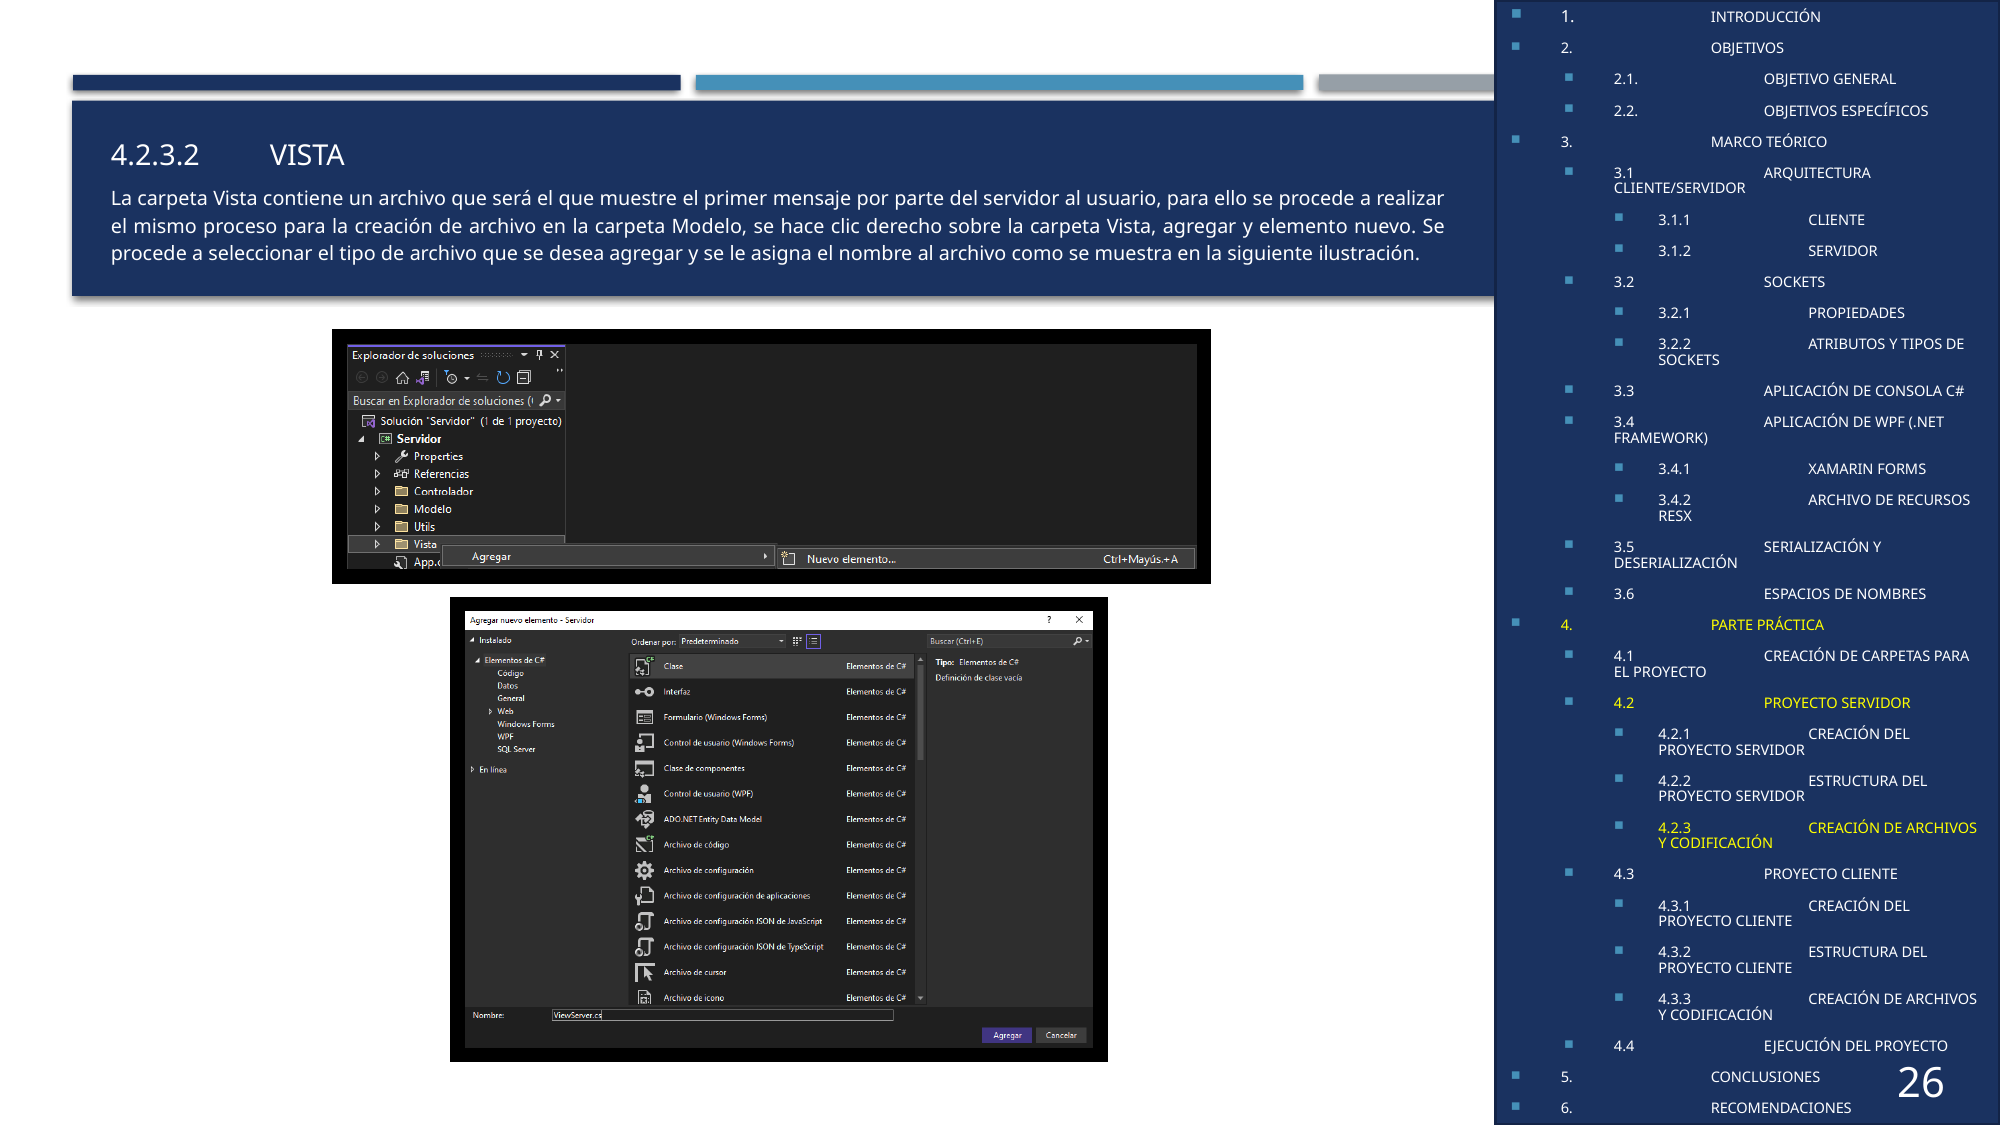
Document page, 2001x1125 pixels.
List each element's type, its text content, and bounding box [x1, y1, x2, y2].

text_box 1. INTRODUCCIÓN 2. OBJETIVOS 2.1. OBJETIVO GENERAL 2.2. OBJETIVOS ESPECÍFICOS 3. MARCO TEÓRICO 3.1 ARQUITECTURA CLIENTE/SERVIDOR 3.1.1 CLIENTE 3.1.2 SERVIDOR 3.2 SOCKETS 3.2.1 PROPIEDADES 3.2.2 ATRIBUTOS Y TIPOS DE SOCKETS 3.3 APLICACIÓN DE CONSOLA C# 3.4 APLICACIÓN DE WPF (.NET FRAMEWORK) 3.4.1 XAMARIN FORMS 3.4.2 ARCHIVO DE RECURSOS RESX 3.5 SERIALIZACIÓN Y DESERIALIZACIÓN 3.6 ESPACIOS DE NOMBRES 4. PARTE PRÁCTICA 4.1 CREACIÓN DE CARPETAS PARA EL PROYECTO 4.2 PROYECTO SERVIDOR 4.2.1 CREACIÓN DEL PROYECTO SERVIDOR 4.2.2 ESTRUCTURA DEL PROYECTO SERVIDOR 4.2.3 CREACIÓN DE ARCHIVOS Y CODIFICACIÓN 4.3 PROYECTO CLIENTE 4.3.1 CREACIÓN DEL PROYECTO CLIENTE 4.3.2 ESTRUCTURA DEL PROYECTO CLIENTE 4.3.3 CREACIÓN DE ARCHIVOS Y CODIFICACIÓN 4.4 EJECUCIÓN DEL PROYECTO 5. CONCLUSIONES 6. RECOMENDACIONES [1494, 0, 2000, 1125]
text_box 26 [1882, 1047, 1989, 1113]
list 4.2.3.2 VISTA La carpeta Vista contiene un archivo que será el que muestre el primer mensaje por parte del servidor al usuario, para ello se procede a realizar el mismo proceso para la creación de archivo en la carpeta Modelo, se hace clic derecho sobre la carpeta Vista, agregar y elemento nuevo. Se procede a seleccionar el tipo de archivo que se desea agregar y se le asigna el nombre al archivo como se muestra en la siguiente ilustración. [95, 121, 1463, 275]
picture [464, 610, 1094, 1049]
picture [346, 343, 1198, 570]
